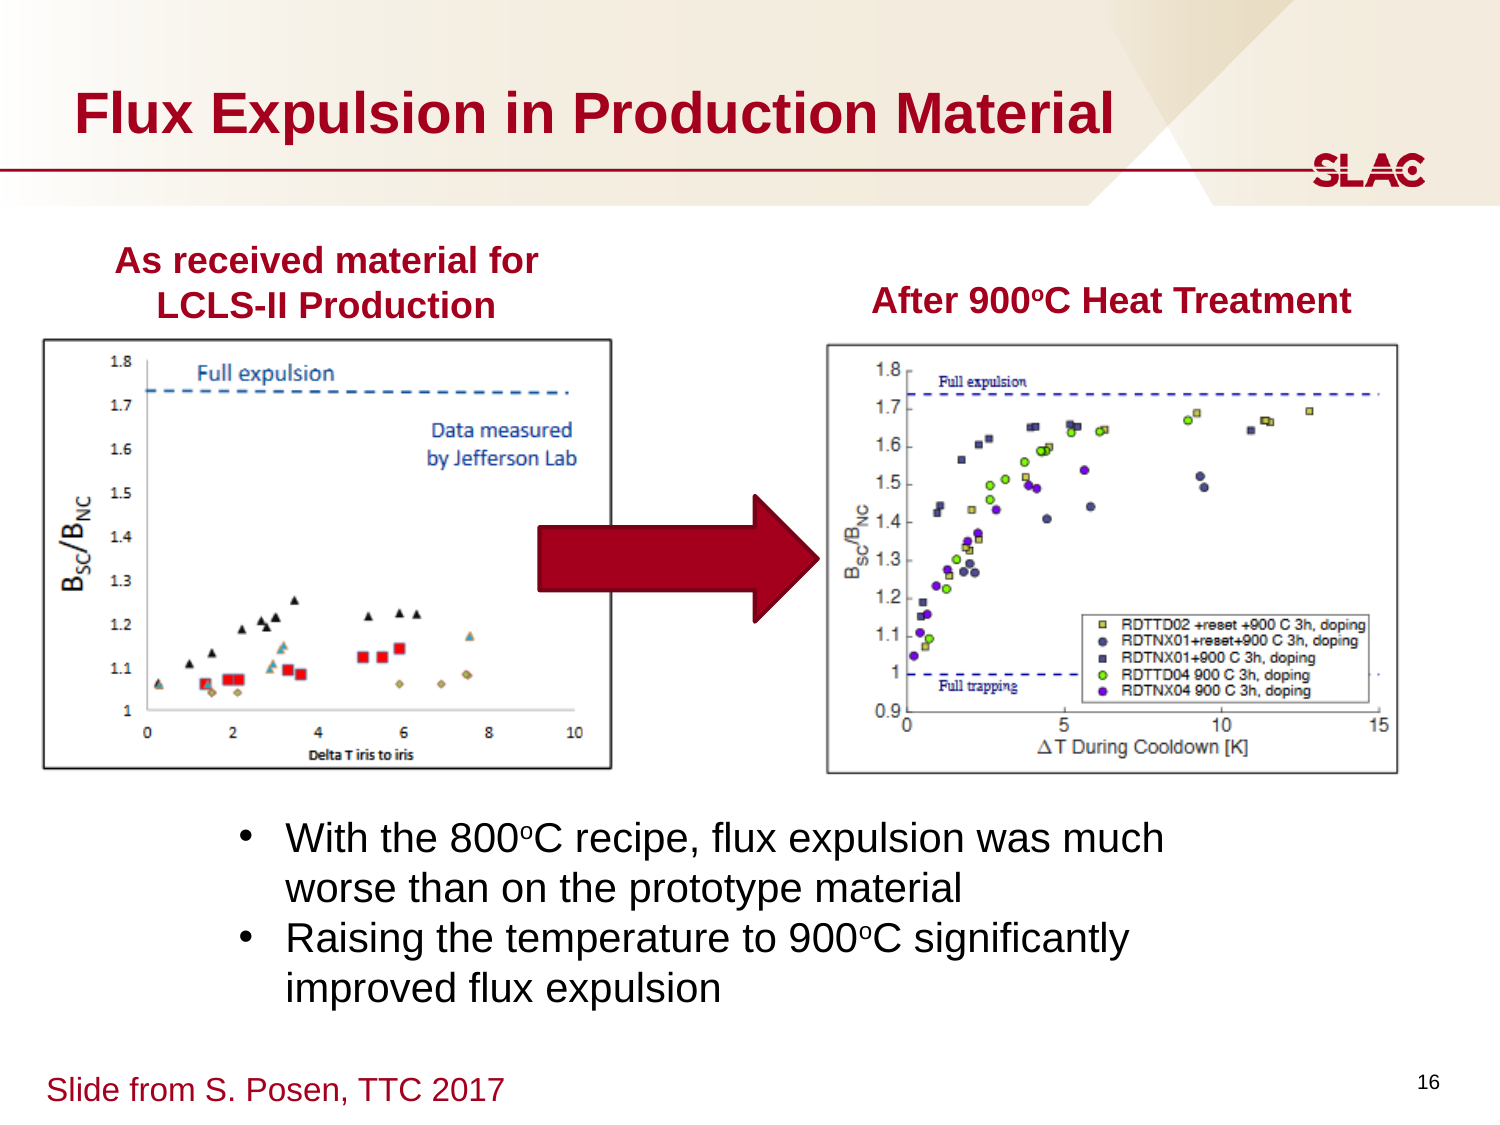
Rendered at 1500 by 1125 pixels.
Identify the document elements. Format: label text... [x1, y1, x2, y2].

text_box As received material for LCLS-II Production [65, 228, 588, 330]
picture [817, 337, 1406, 779]
text_box [626, 493, 812, 624]
slide_number 16 [1405, 1036, 1458, 1125]
title Flux Expulsion in Production Material [74, 21, 1404, 145]
text_box Slide from S. Posen, TTC 2017 [31, 1060, 587, 1116]
text_box With the 800oC recipe, flux expulsion was much worse than on the prototype material Raising the temperature to 900oC significantly improved flux expulsion [223, 803, 1277, 1018]
picture [31, 331, 623, 779]
picture [0, 0, 1500, 206]
text_box After 900oC Heat Treatment [850, 268, 1373, 328]
